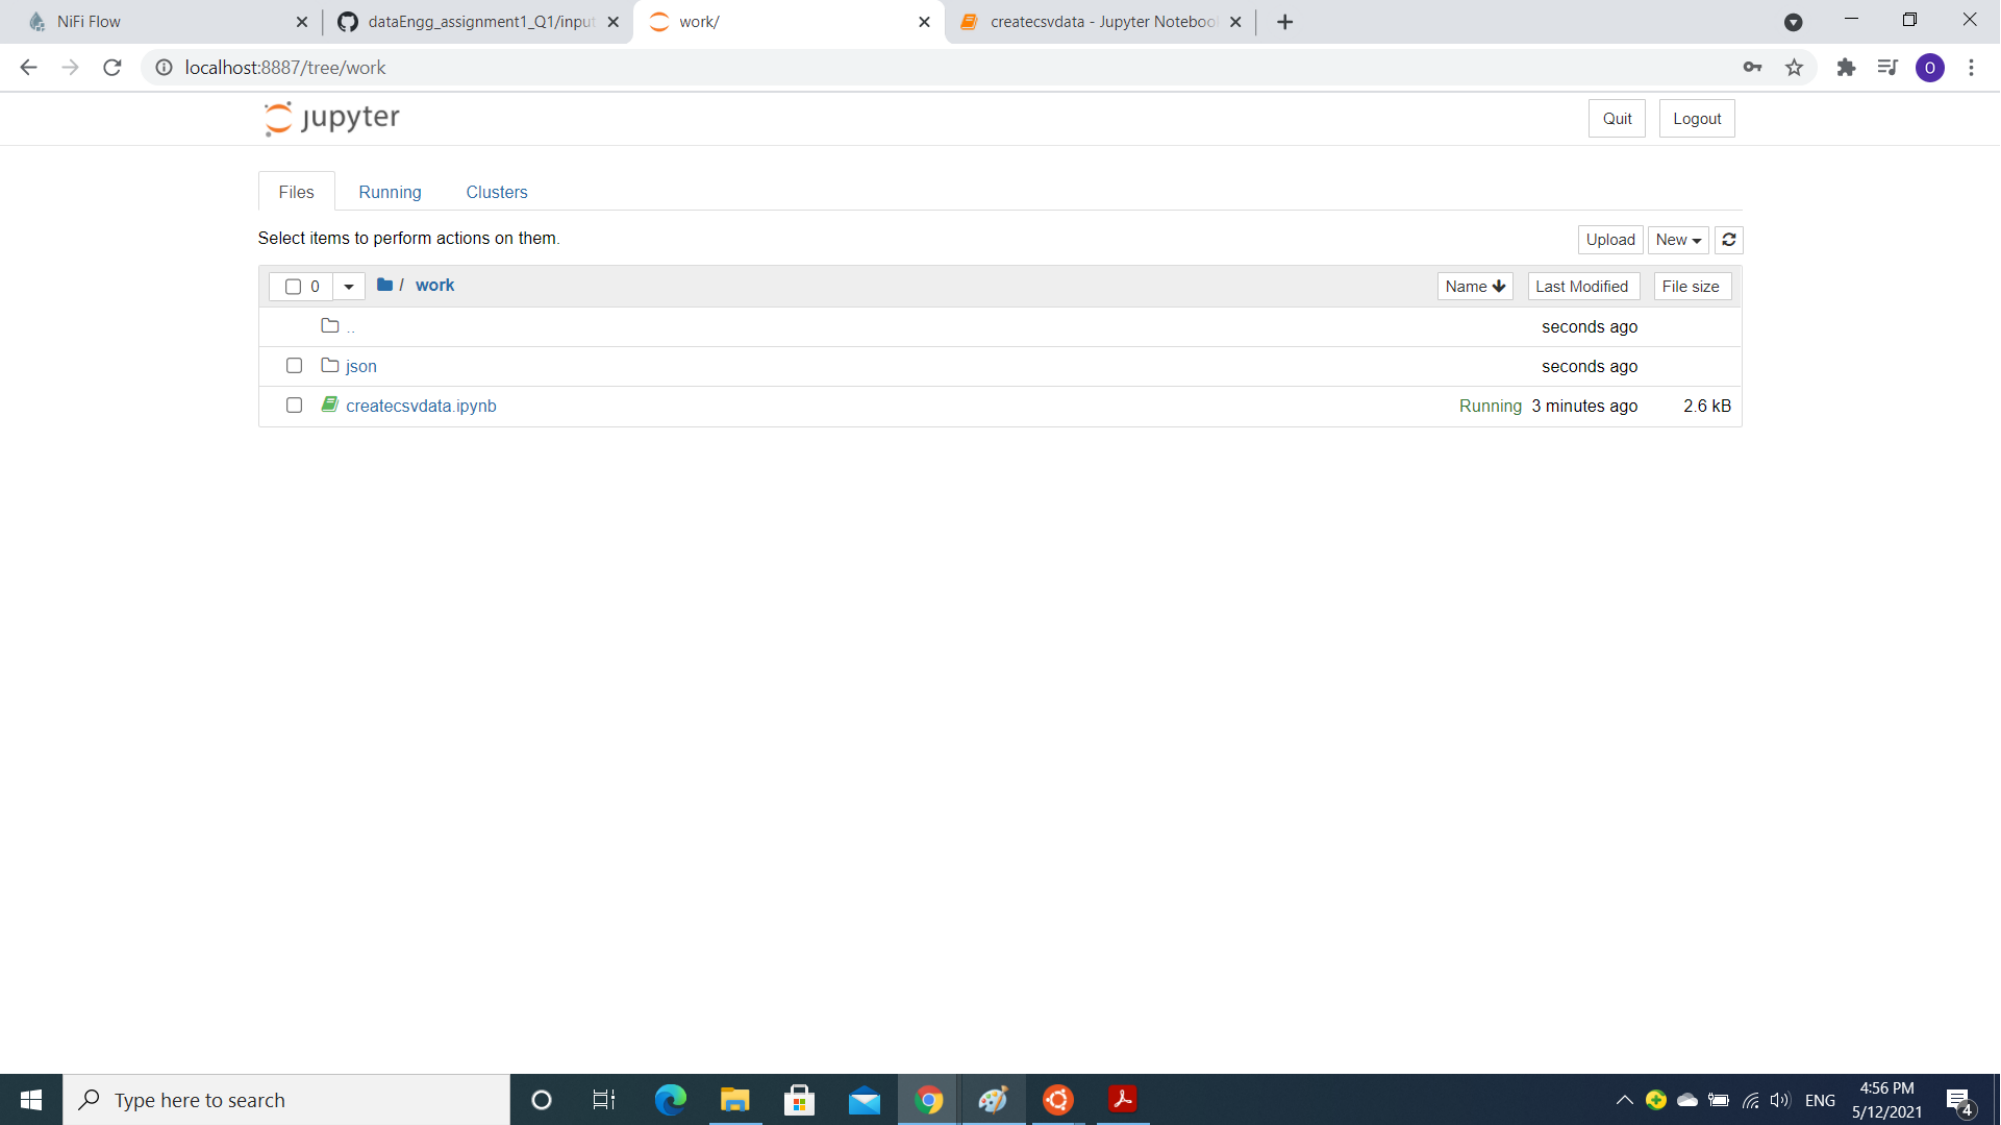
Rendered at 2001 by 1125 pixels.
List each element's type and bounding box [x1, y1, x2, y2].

list [0, 0, 2000, 1125]
